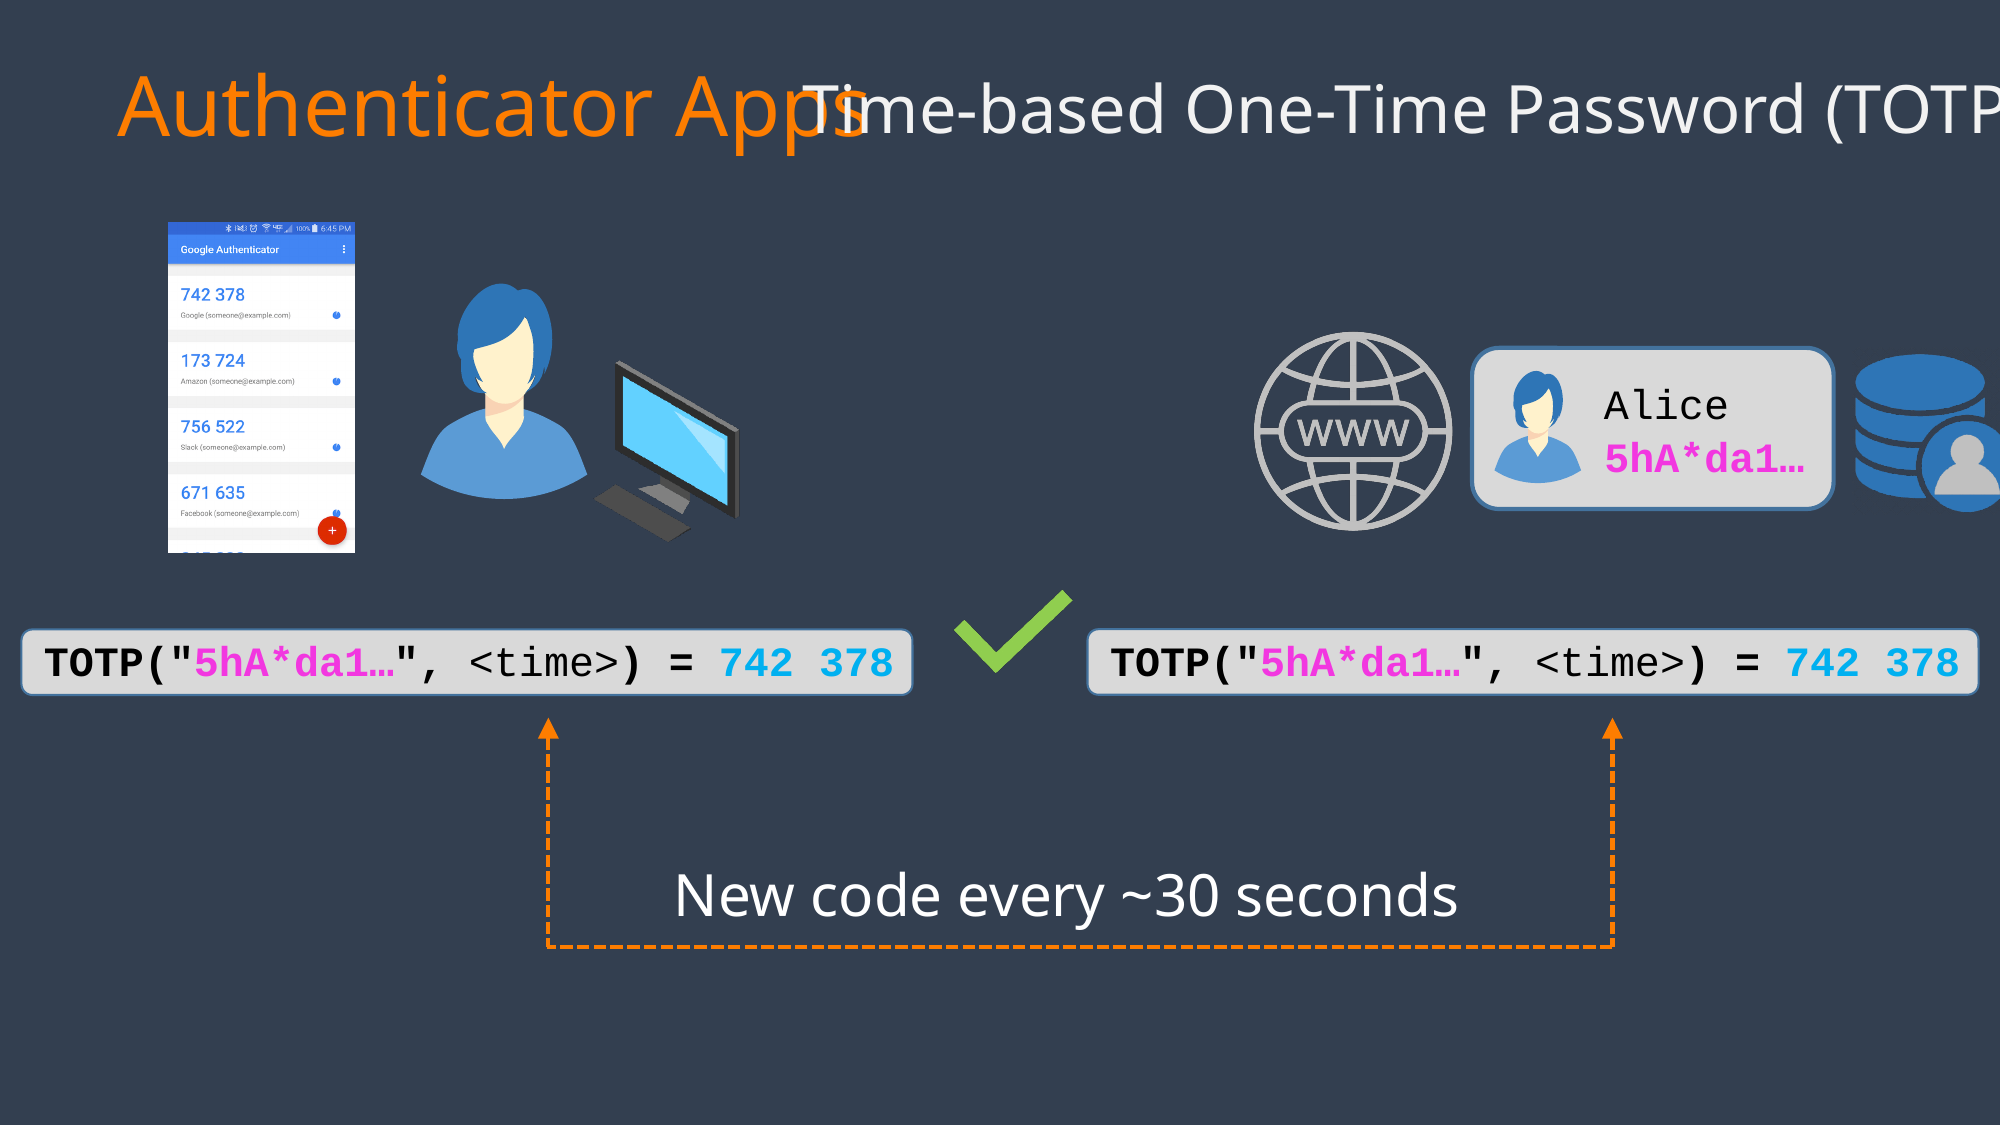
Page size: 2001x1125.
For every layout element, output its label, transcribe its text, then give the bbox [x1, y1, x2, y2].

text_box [1494, 370, 1582, 484]
text_box TOTP("5hA*da1…", <time>) = 742 378 [1095, 627, 2000, 693]
picture [1246, 314, 1464, 547]
picture [588, 355, 744, 547]
text_box Authenticator Apps [102, 45, 1150, 161]
text_box Time-based One-Time Password (TOTP) [787, 59, 2000, 155]
text_box [20, 628, 910, 697]
text_box 5hA*da1… [1589, 423, 1820, 488]
picture [951, 569, 1075, 693]
text_box TOTP("5hA*da1…", <time>) = 742 378 [29, 627, 951, 693]
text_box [420, 283, 588, 499]
text_box [0, 0, 2000, 160]
text_box Alice [1589, 370, 1744, 423]
picture [168, 222, 355, 553]
text_box [1086, 628, 1976, 696]
text_box New code every ~30 seconds [650, 850, 1483, 936]
text_box [1471, 346, 1835, 511]
picture [1852, 347, 2000, 515]
